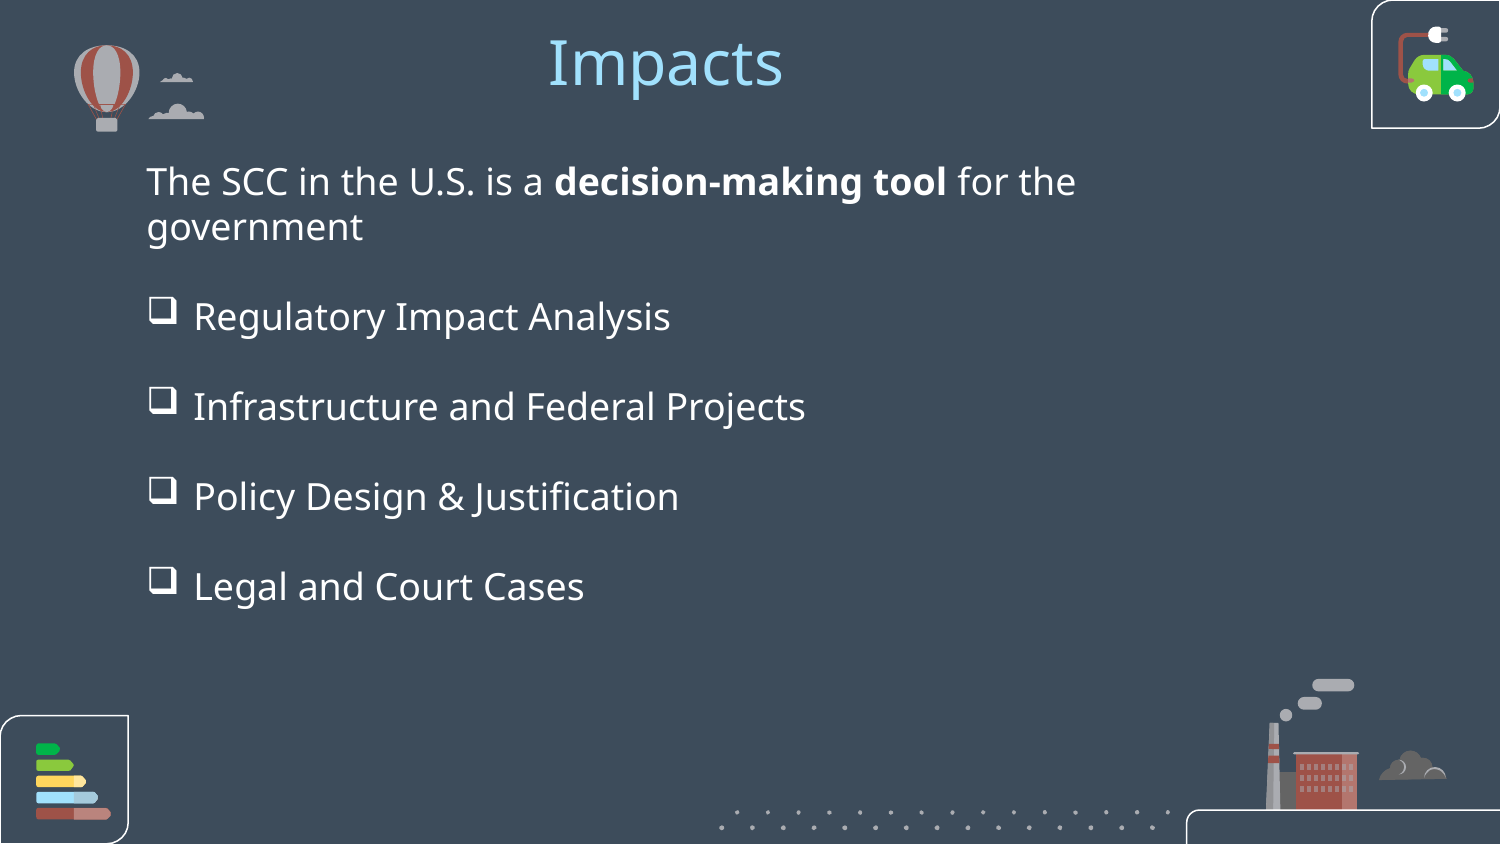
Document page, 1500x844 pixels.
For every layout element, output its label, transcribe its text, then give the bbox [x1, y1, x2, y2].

subtitle The SCC in the U.S. is a decision-making tool for the government Regulatory Impact Analysis Infrastructure and Federal Projects Policy Design & Justification Legal and Court Cases [131, 142, 1298, 718]
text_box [1371, 0, 1500, 129]
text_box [0, 715, 129, 844]
title Impacts [220, 8, 1114, 142]
